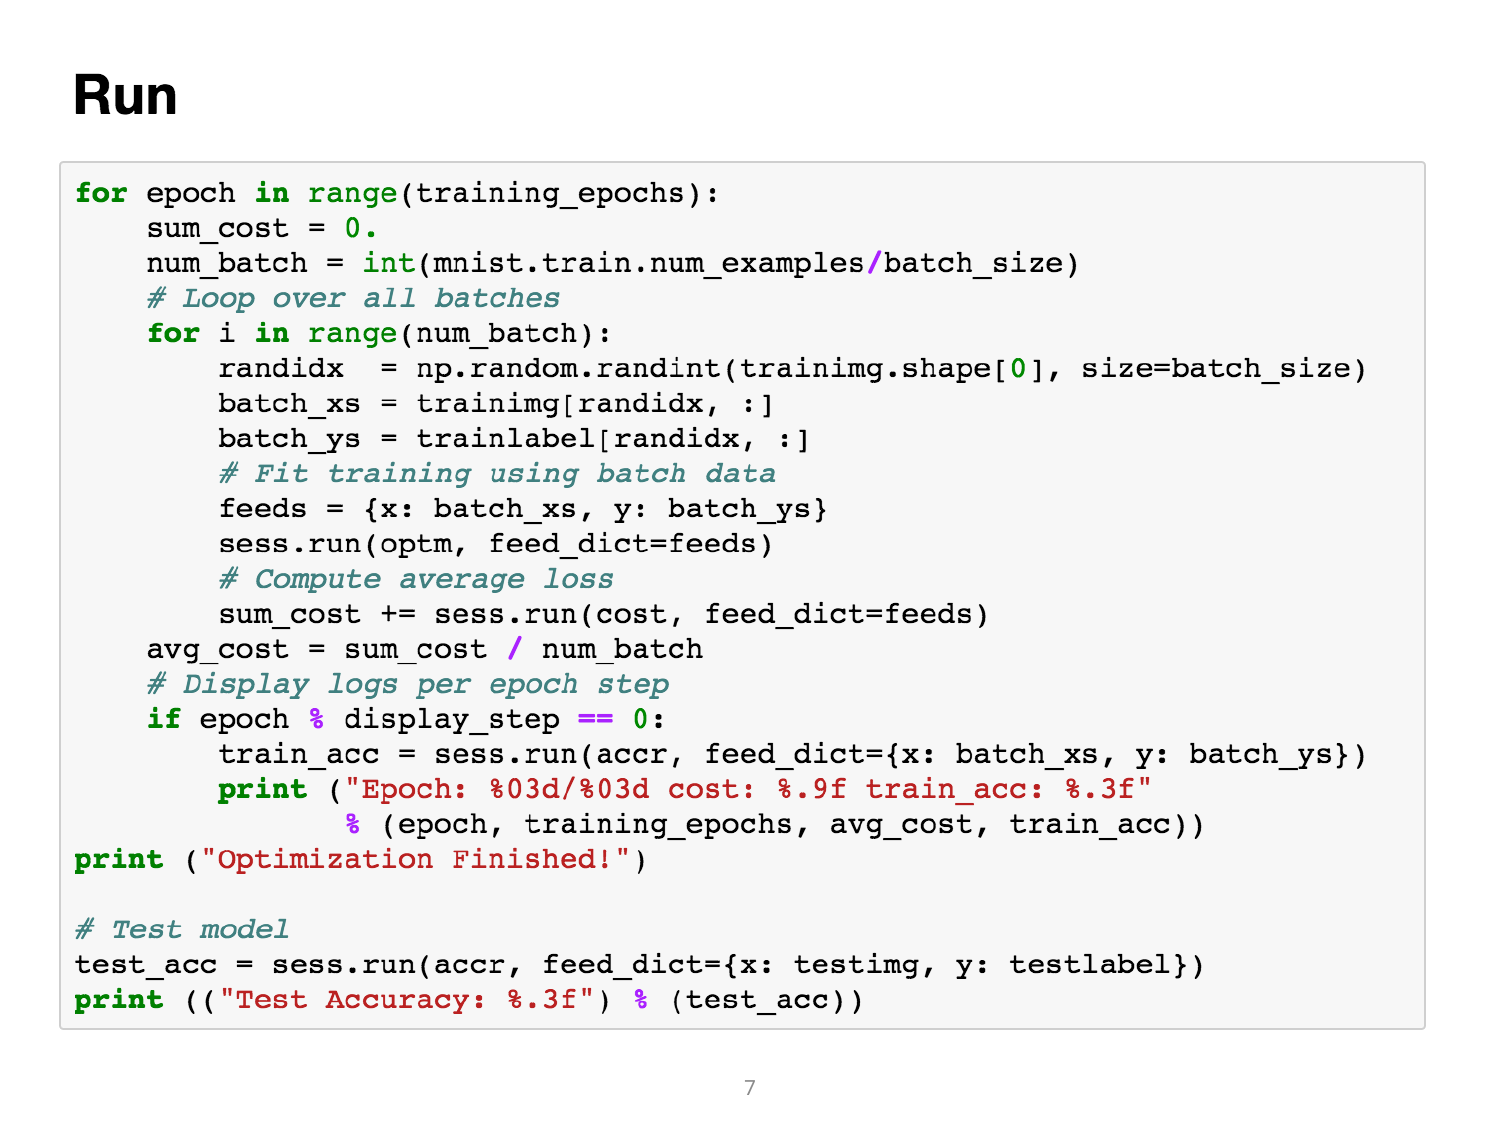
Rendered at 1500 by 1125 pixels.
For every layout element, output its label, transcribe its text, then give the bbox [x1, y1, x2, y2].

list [52, 62, 1448, 1039]
slide_number 7 [575, 1058, 925, 1119]
